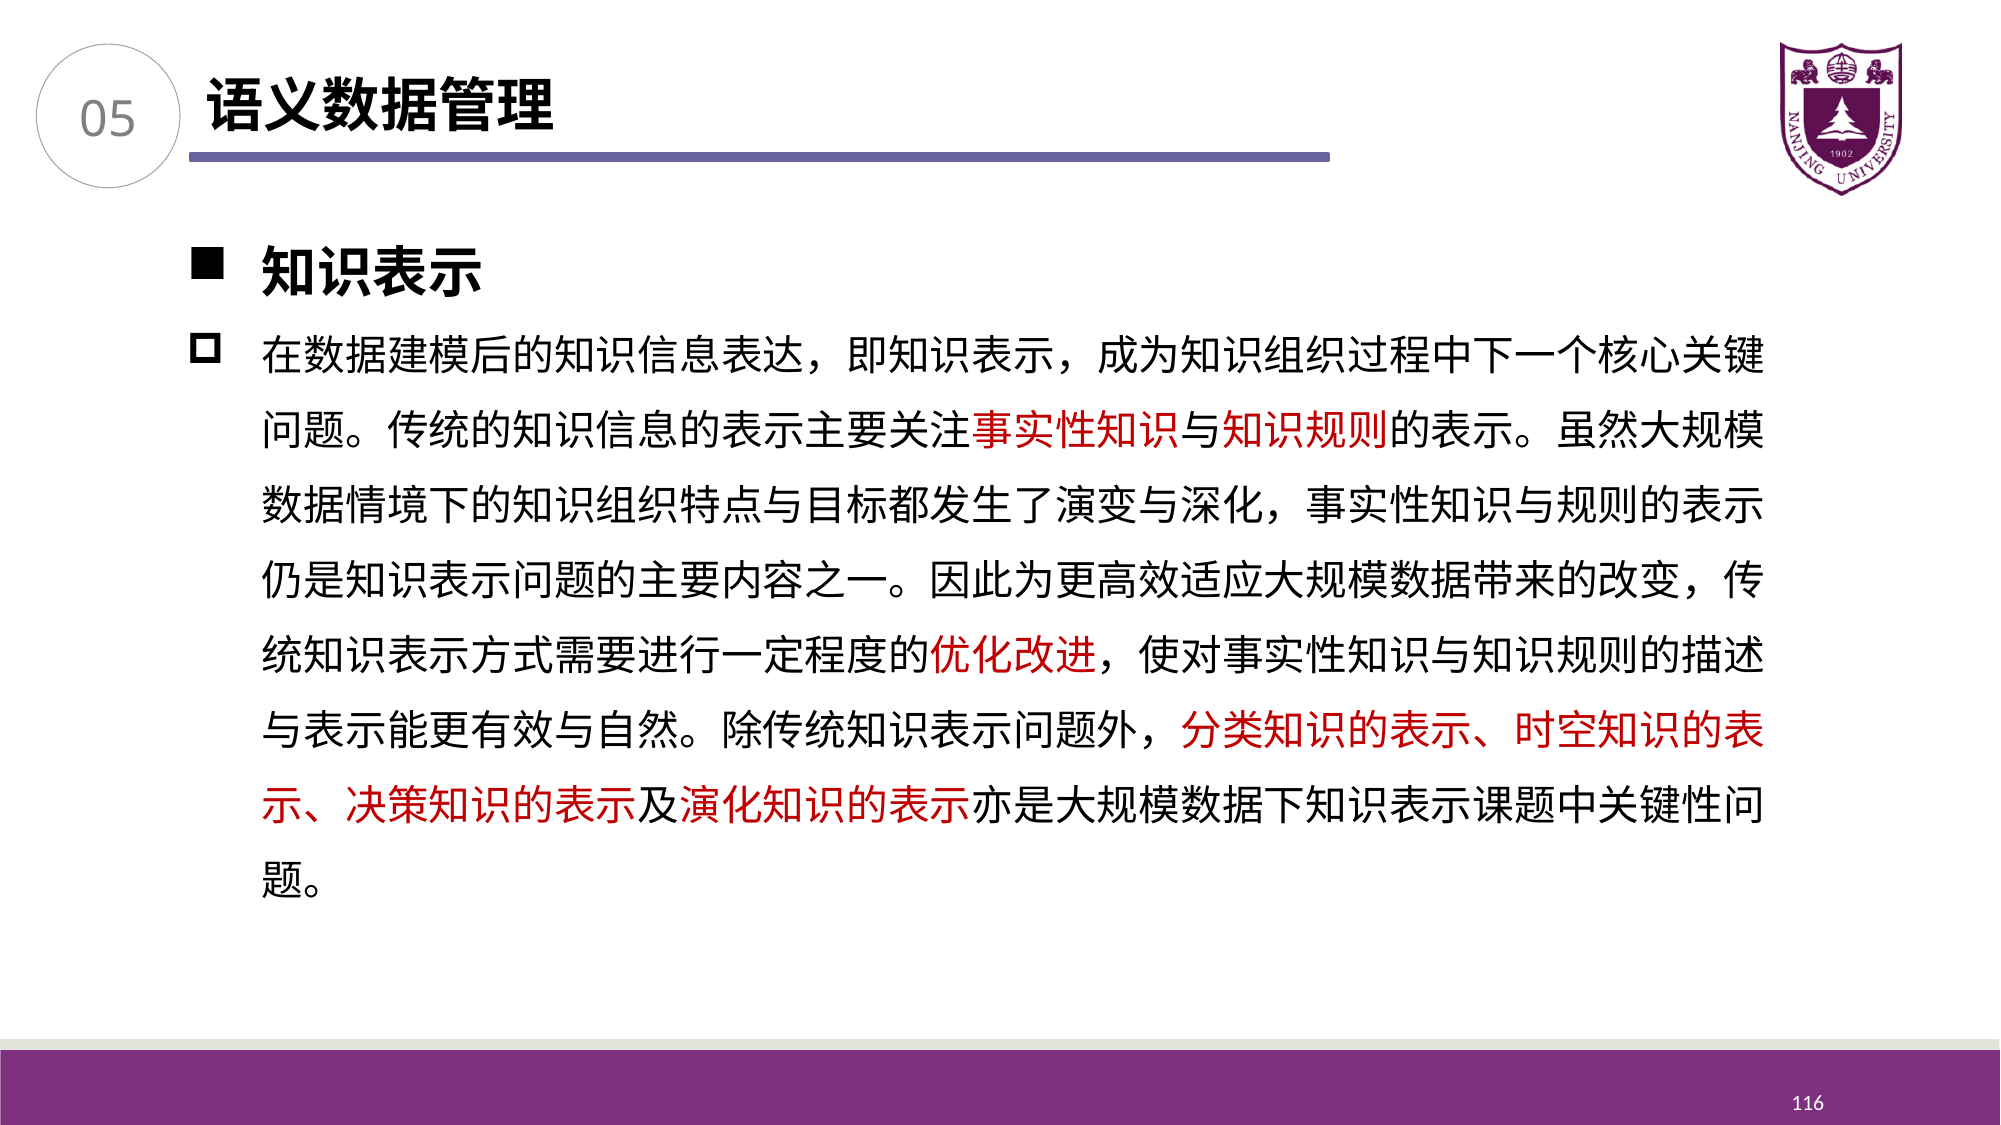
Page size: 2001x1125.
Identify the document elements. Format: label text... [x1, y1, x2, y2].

slide_number 116 [1624, 1071, 1840, 1125]
text_box 05 [35, 42, 182, 190]
text_box 语义数据管理 [190, 60, 571, 146]
picture [1779, 42, 1902, 196]
text_box [169, 315, 1969, 1059]
text_box 知识表示 在数据建模后的知识信息表达，即知识表示，成为知识组织过程中下一个核心关键问题。传统的知识信息的表示主要关注事实性知识与知识规则的表示。虽然大规模数据情境下的知识组织特点与目标都发生了演变与深化，事实性知识与规则的表示仍是知识表示问题的主要内容之一。因此为更高效适应大规模数据带来的改变，传统知识表示方式需要进行一定程度的优化改进，使对事实性知识与知识规则的描述与表示能更有效与自然。除传统知识表示问题外，分类知识的表示、时空知识的表示、决策知识的表示及演化知识的表示亦是大规模数据下知识表示课题中关键性问题。 [172, 163, 1781, 912]
text_box [189, 152, 1330, 162]
